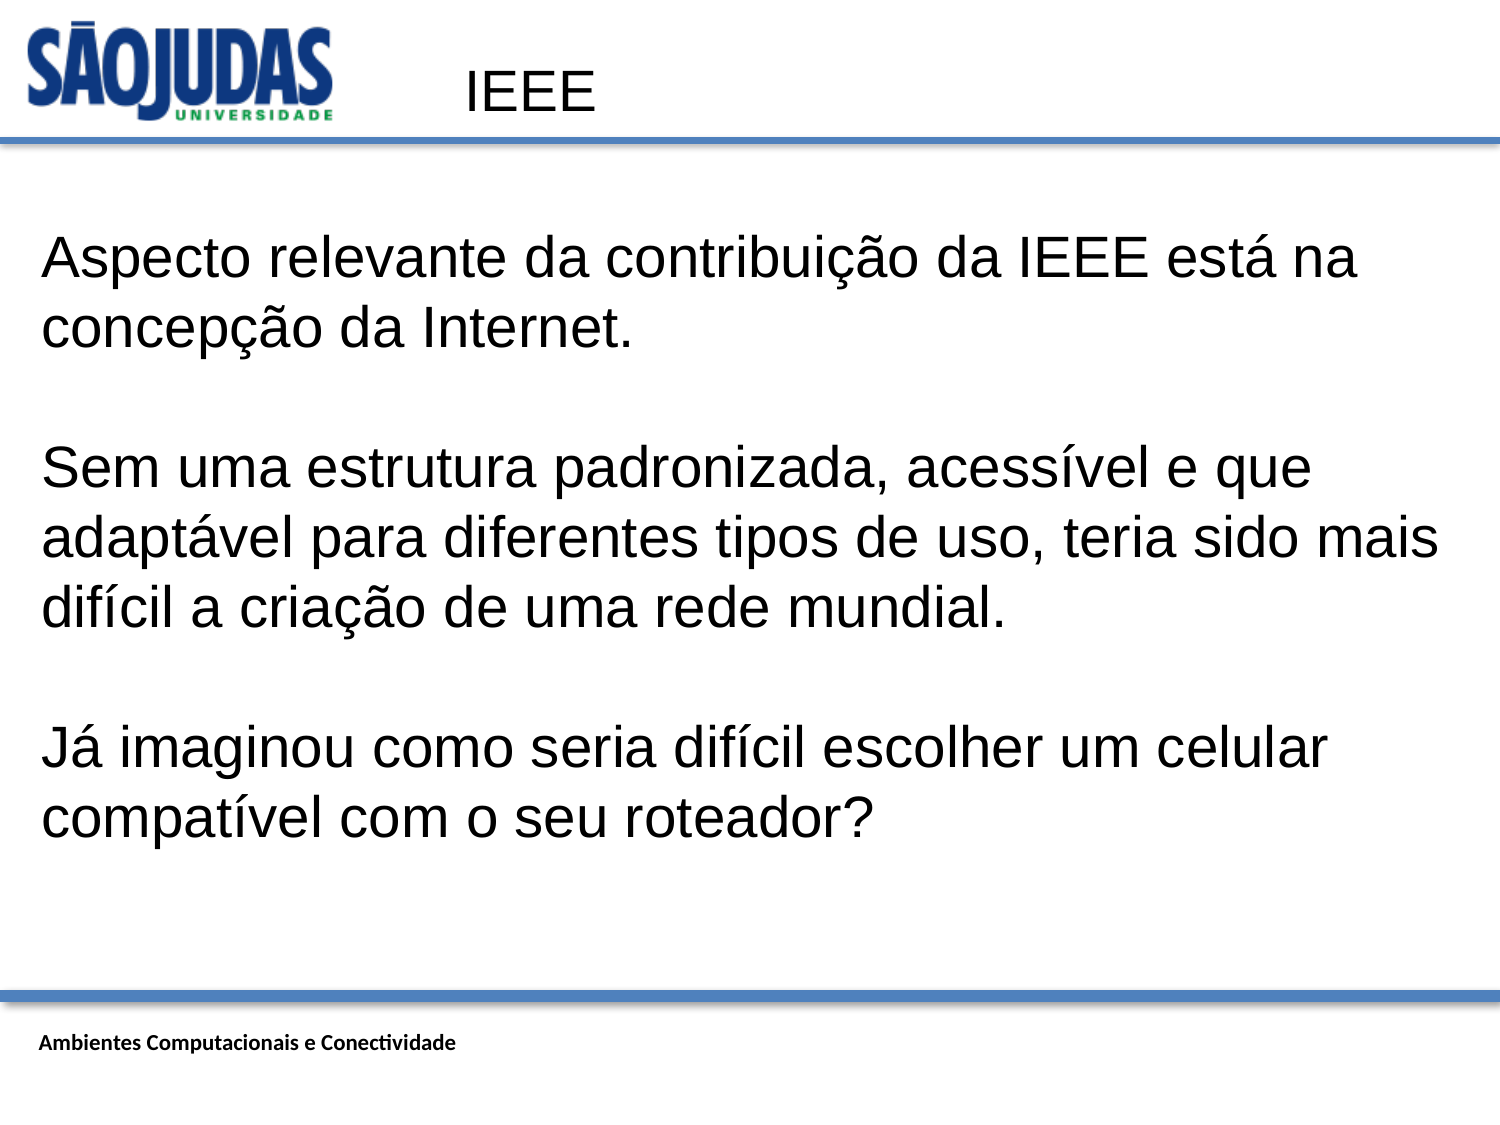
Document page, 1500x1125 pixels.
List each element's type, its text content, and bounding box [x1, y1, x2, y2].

text_box IEEE [450, 46, 1318, 131]
text_box Aspecto relevante da contribuição da IEEE está na concepção da Internet. Sem uma estrutura padronizada, acessível e que adaptável para diferentes tipos de uso, teria sido mais difícil a criação de uma rede mundial. Já imaginou como seria difícil escolher um celular compatível com o seu roteador? [26, 212, 1473, 857]
picture [23, 0, 336, 129]
